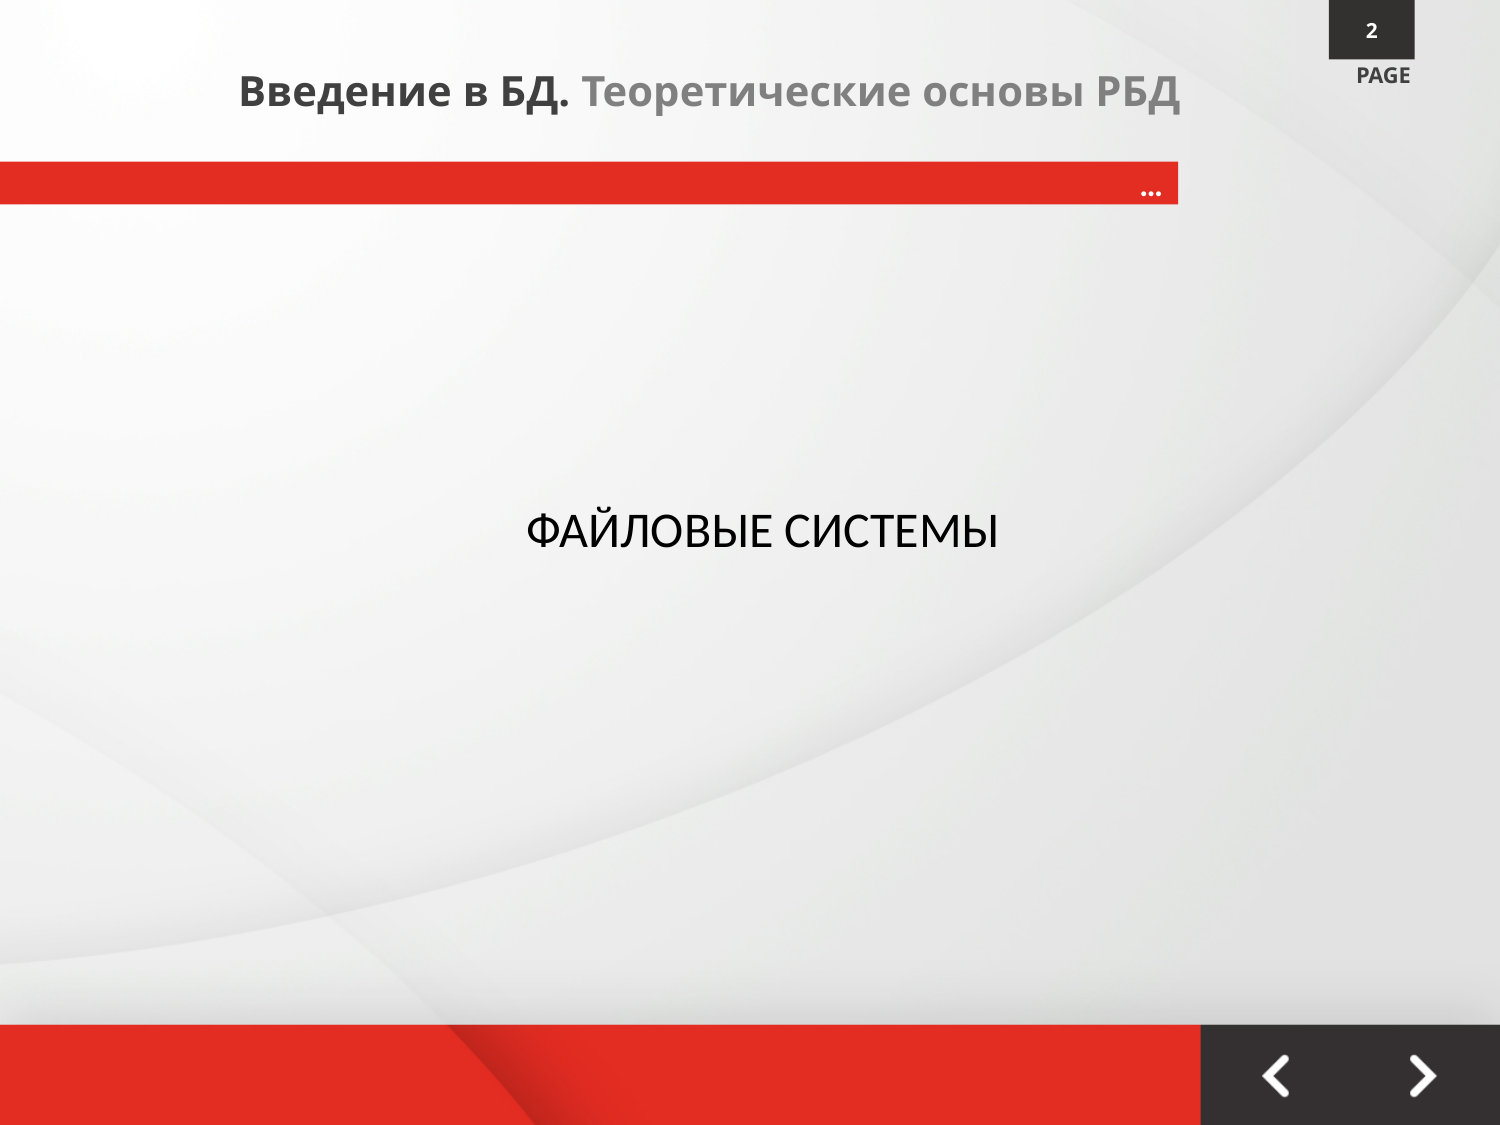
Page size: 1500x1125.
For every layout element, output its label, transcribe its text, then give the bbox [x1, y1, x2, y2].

text_box ФАЙЛОВЫЕ СИСТЕМЫ [325, 490, 1201, 566]
text_box 2 [1327, 0, 1417, 61]
picture [0, 0, 1500, 1125]
text_box Введение в БД. Теоретические основы РБД [22, 57, 1196, 123]
subtitle … [0, 161, 1179, 205]
text_box PAGE [1341, 54, 1426, 96]
